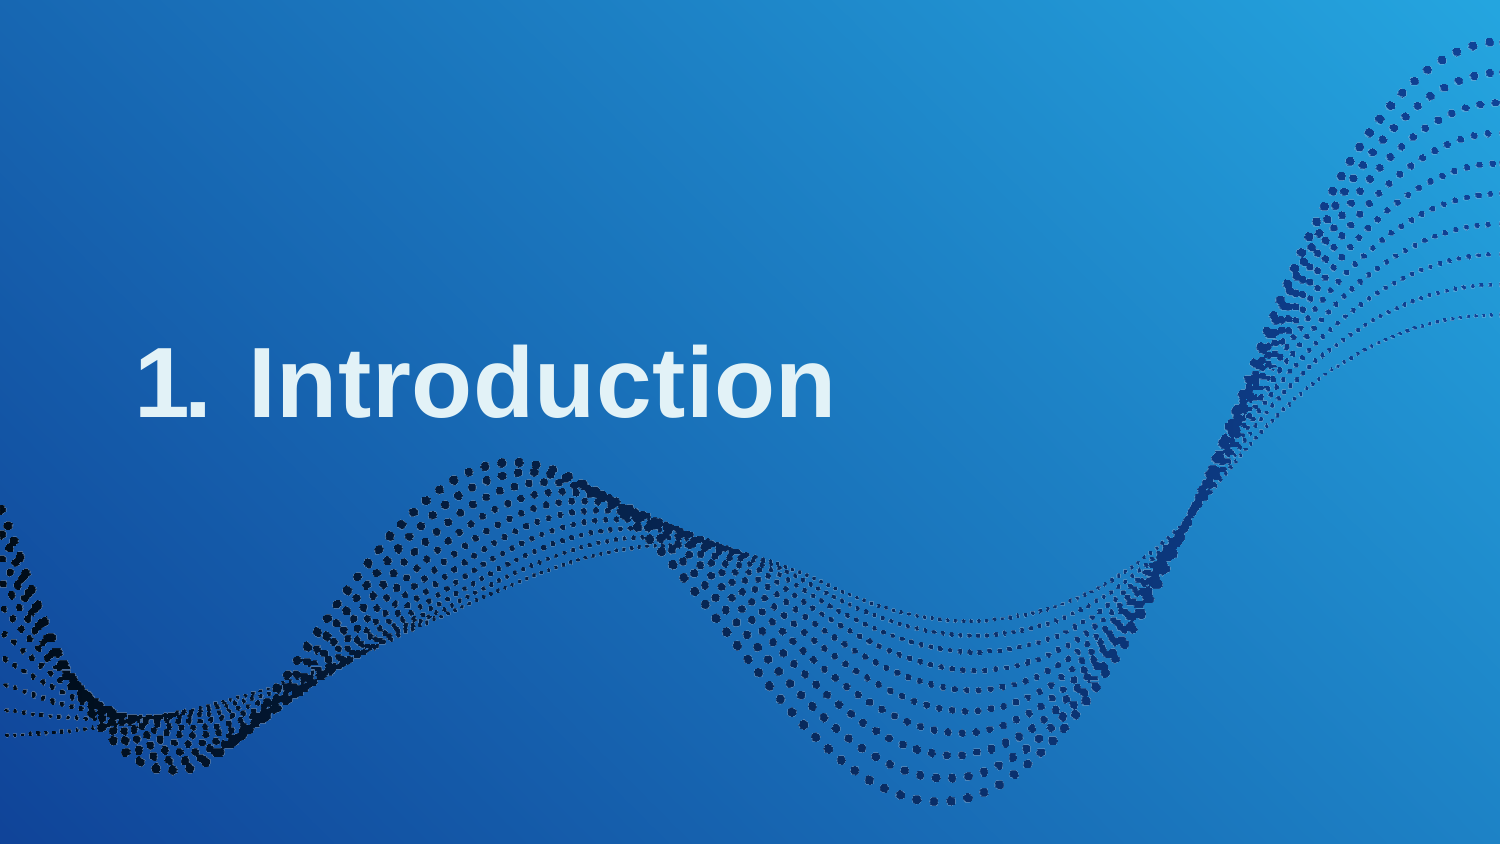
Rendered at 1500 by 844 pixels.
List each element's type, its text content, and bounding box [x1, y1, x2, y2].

picture [0, 0, 1500, 844]
title 1. Introduction [132, 315, 839, 459]
